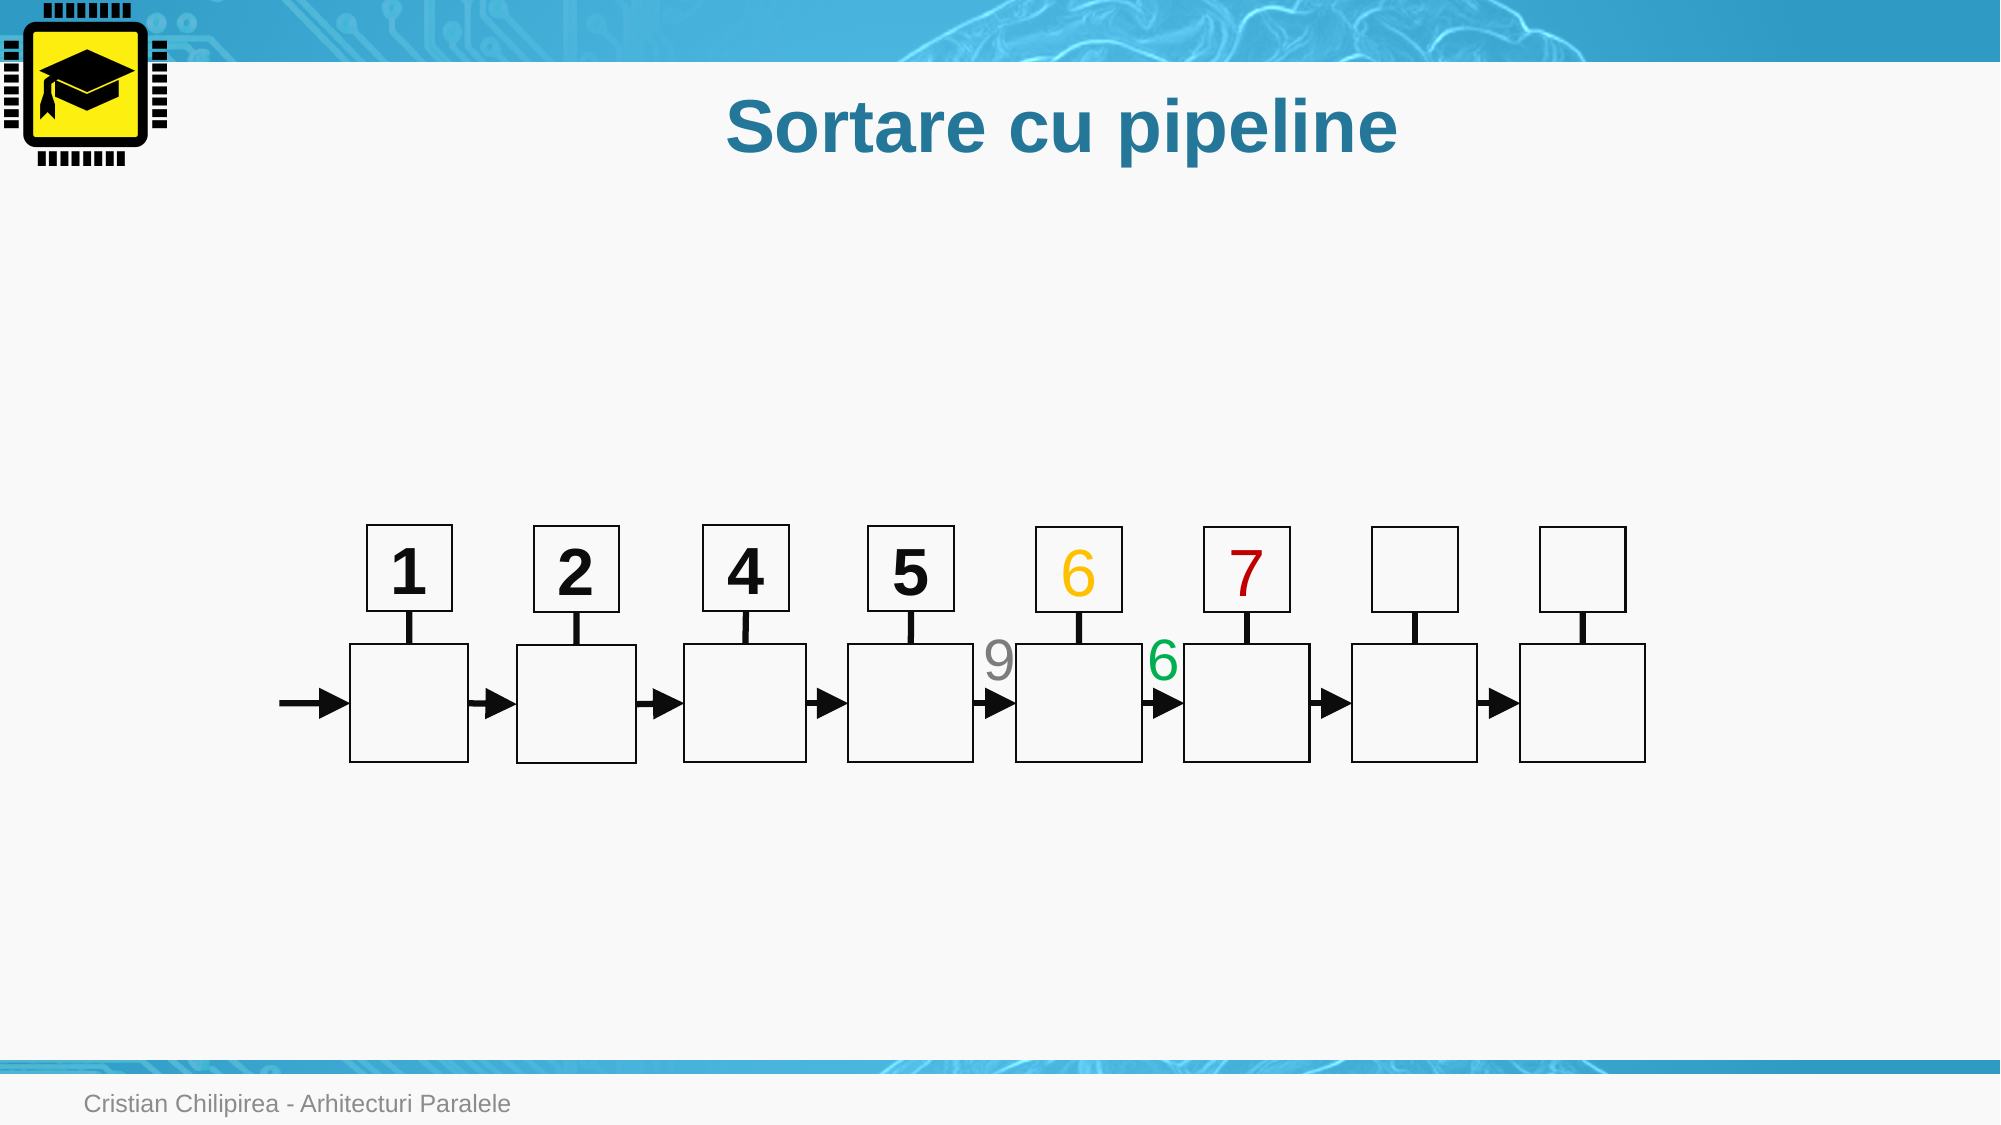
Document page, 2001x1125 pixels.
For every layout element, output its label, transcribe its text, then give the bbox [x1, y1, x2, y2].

text_box 5 [867, 525, 955, 612]
text_box 4 [702, 524, 790, 612]
picture [0, 0, 2000, 166]
picture [0, 1060, 2000, 1074]
text_box 2 [533, 525, 620, 613]
text_box [683, 643, 807, 763]
text_box 6 [1132, 614, 1196, 700]
text_box 6 [1035, 526, 1123, 613]
text_box [847, 643, 974, 763]
text_box 7 [1203, 526, 1291, 613]
text_box [349, 643, 469, 763]
footer Cristian Chilipirea - Arhitecturi Paralele [68, 1083, 1542, 1125]
text_box 1 [366, 524, 453, 612]
text_box 9 [968, 614, 1032, 700]
text_box [516, 644, 637, 764]
text_box [1015, 643, 1143, 763]
text_box [1539, 526, 1627, 613]
text_box [1519, 643, 1646, 763]
text_box [1371, 526, 1459, 613]
title Sortare cu pipeline [170, 76, 1955, 180]
text_box [1183, 643, 1311, 763]
text_box [1351, 643, 1478, 763]
